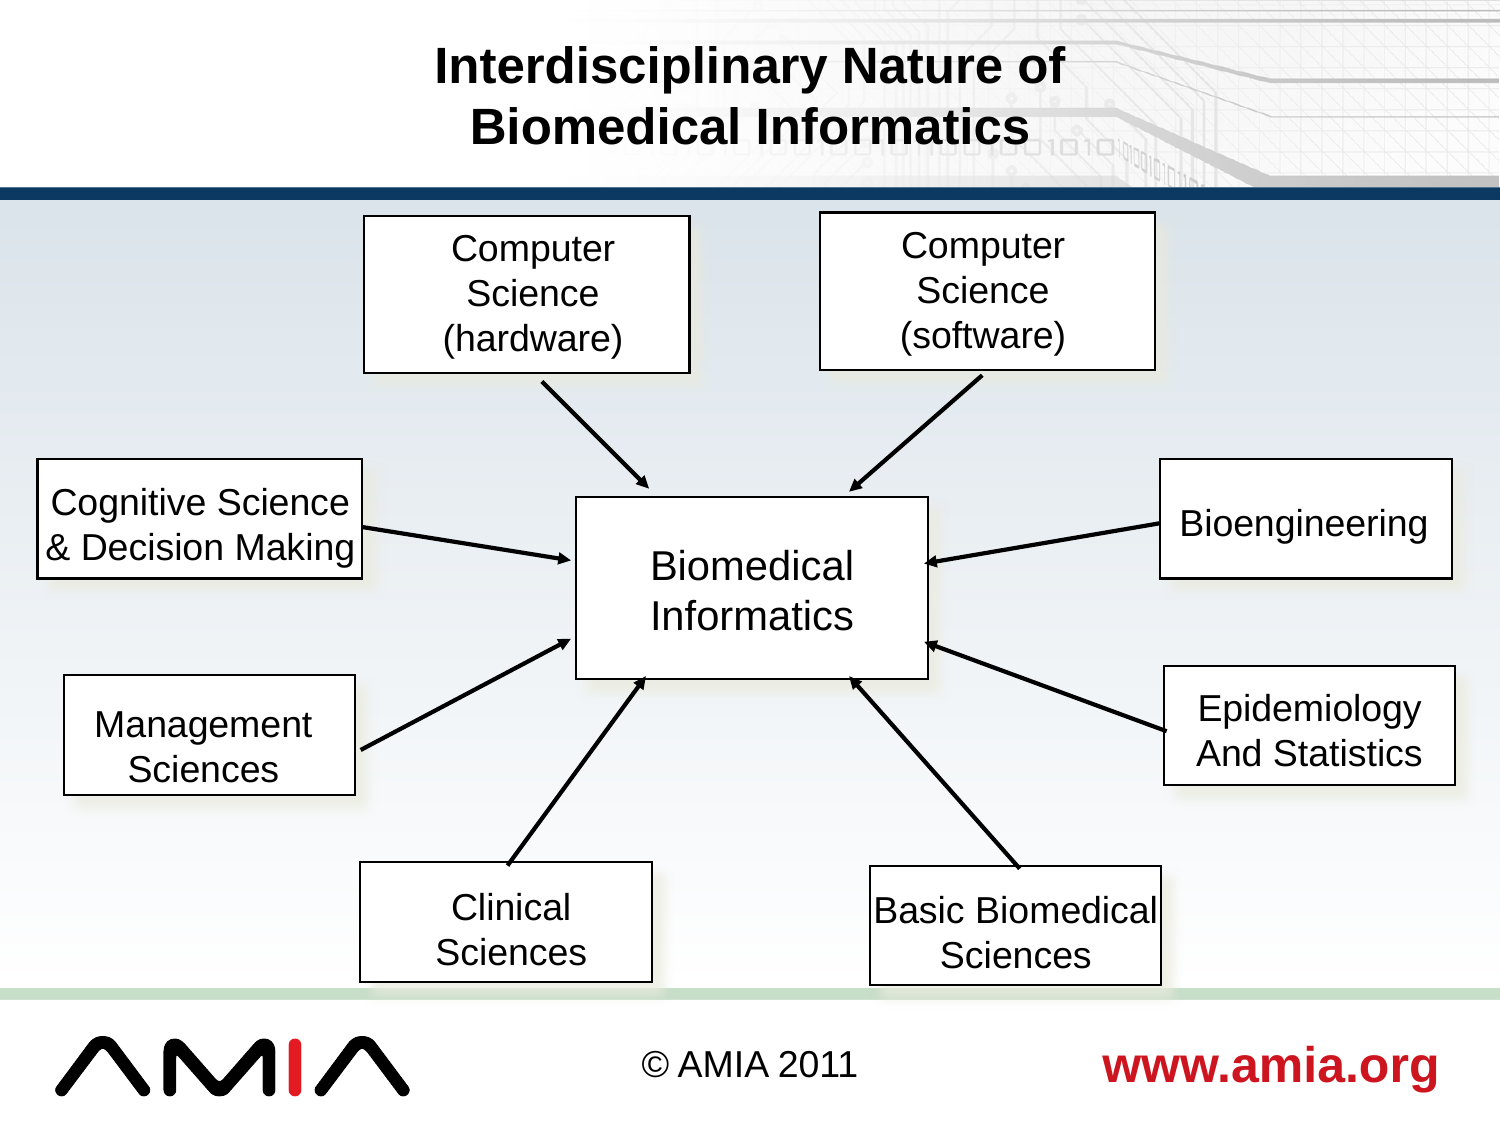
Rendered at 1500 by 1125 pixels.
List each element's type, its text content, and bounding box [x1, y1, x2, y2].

text_box [575, 500, 928, 680]
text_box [923, 641, 1456, 786]
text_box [363, 212, 1156, 492]
picture [0, 0, 1500, 187]
picture [37, 1012, 430, 1125]
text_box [63, 638, 571, 799]
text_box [360, 676, 653, 983]
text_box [848, 675, 1176, 986]
text_box Biomedical Informatics [635, 531, 870, 646]
title Interdisciplinary Nature of Biomedical Informatics [69, 24, 1432, 163]
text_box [28, 458, 572, 579]
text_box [923, 458, 1453, 579]
